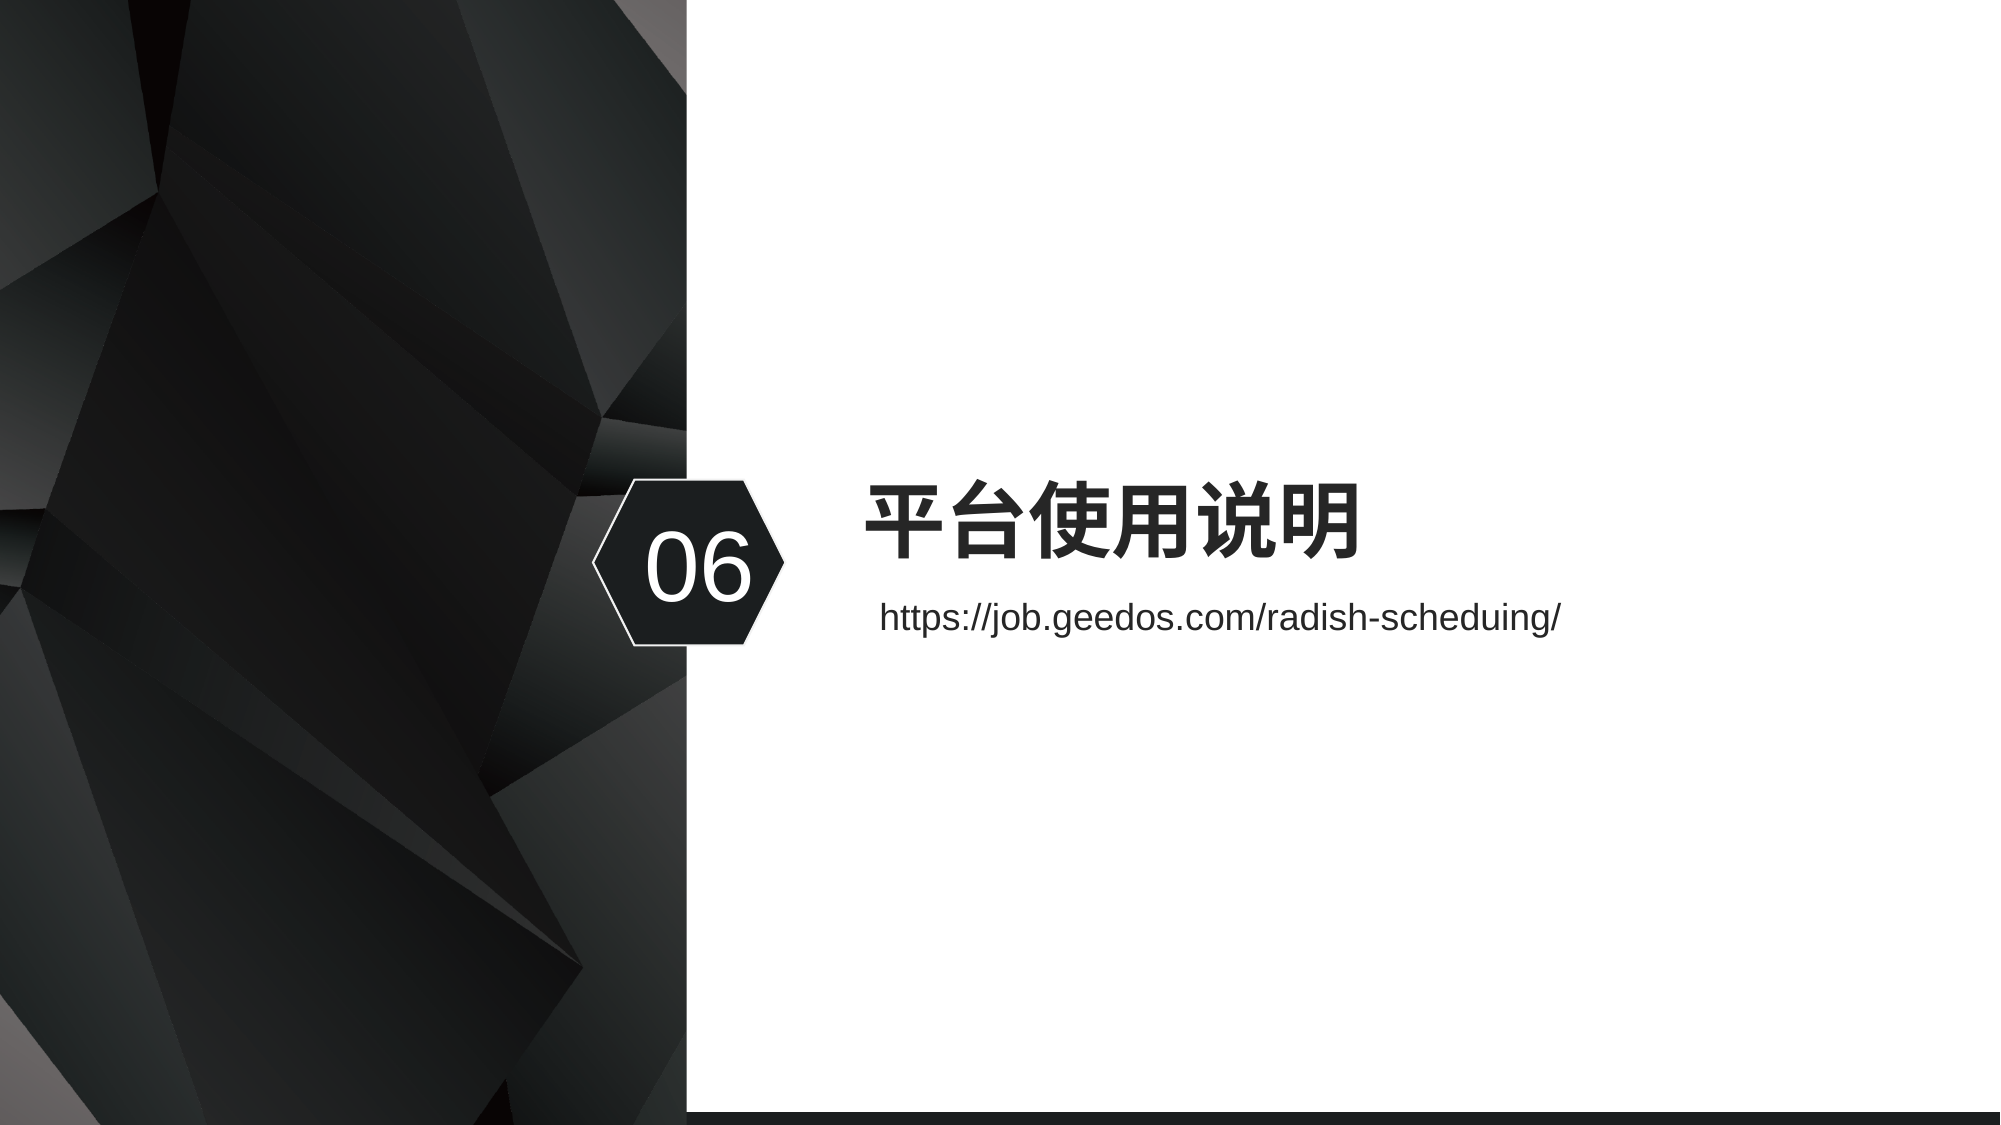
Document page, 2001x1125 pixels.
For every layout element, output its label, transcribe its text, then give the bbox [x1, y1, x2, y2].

list https://job.geedos.com/radish-scheduing/ [864, 590, 1747, 678]
picture [0, 0, 687, 1125]
text_box 06 [629, 494, 771, 630]
title 平台使用说明 [847, 471, 1493, 578]
